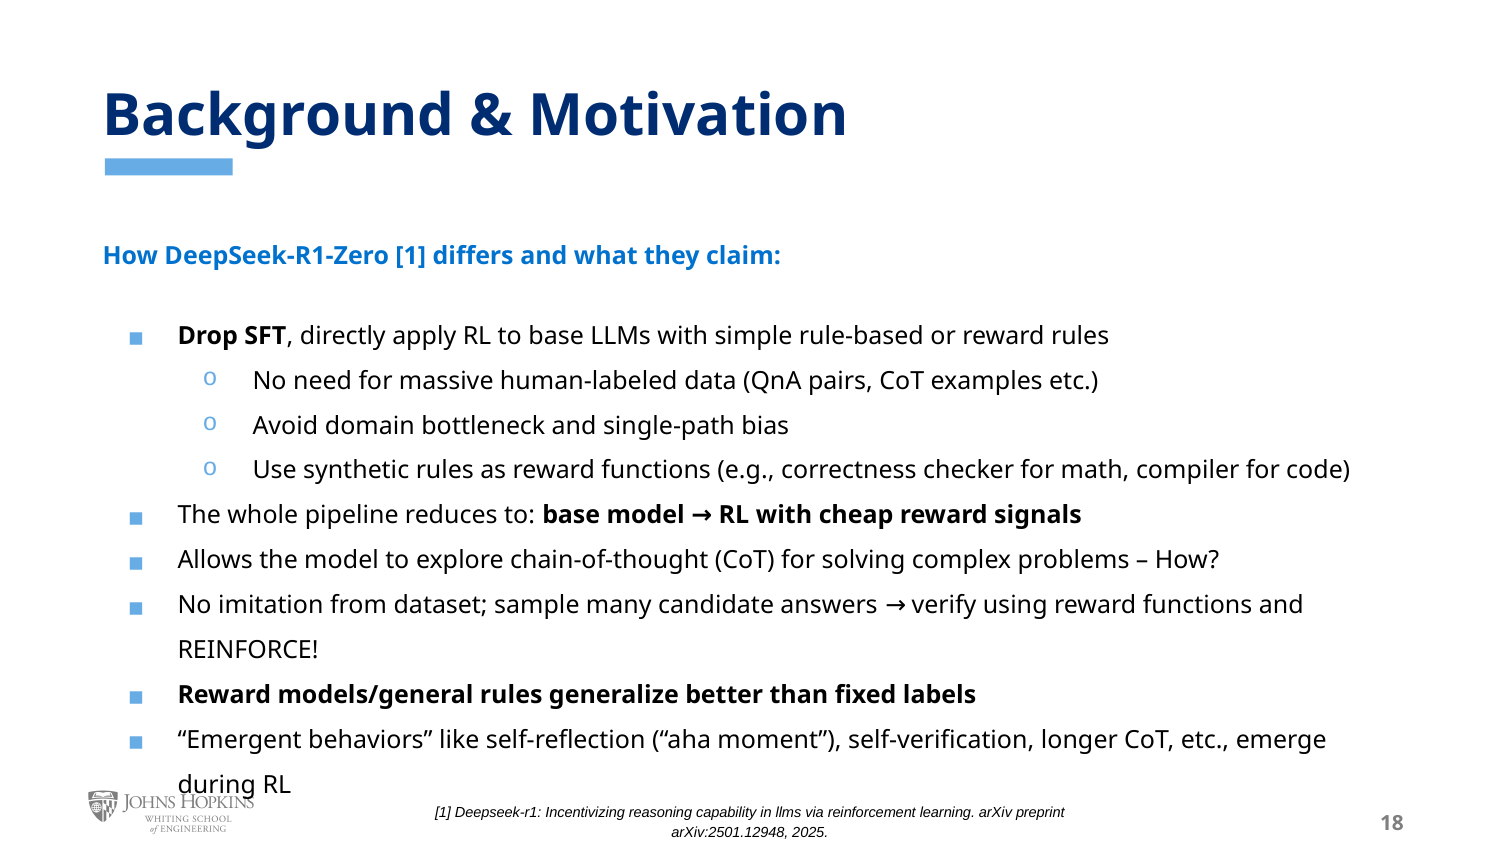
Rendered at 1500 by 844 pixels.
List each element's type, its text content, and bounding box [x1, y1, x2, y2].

text_box [1] Deepseek-r1: Incentivizing reasoning capability in llms via reinforcement learning. arXiv preprint arXiv:2501.12948, 2025. [395, 785, 1105, 844]
title Background & Motivation [87, 74, 1414, 159]
list How DeepSeek-R1-Zero [1] differs and what they claim: Drop SFT, directly apply RL to base LLMs with simple rule-based or reward rules No need for massive human-labeled data (QnA pairs, CoT examples etc.) Avoid domain bottleneck and single-path bias Use synthetic rules as reward functions (e.g., correctness checker for math, compiler for code) The whole pipeline reduces to: base model → RL with cheap reward signals Allows the model to explore chain-of-thought (CoT) for solving complex problems – How? No imitation from dataset; sample many candidate answers → verify using reward functions and REINFORCE! Reward models/general rules generalize better than fixed labels “Emergent behaviors” like self-reflection (“aha moment”), self-verification, longer CoT, etc., emerge during RL [87, 228, 1414, 733]
